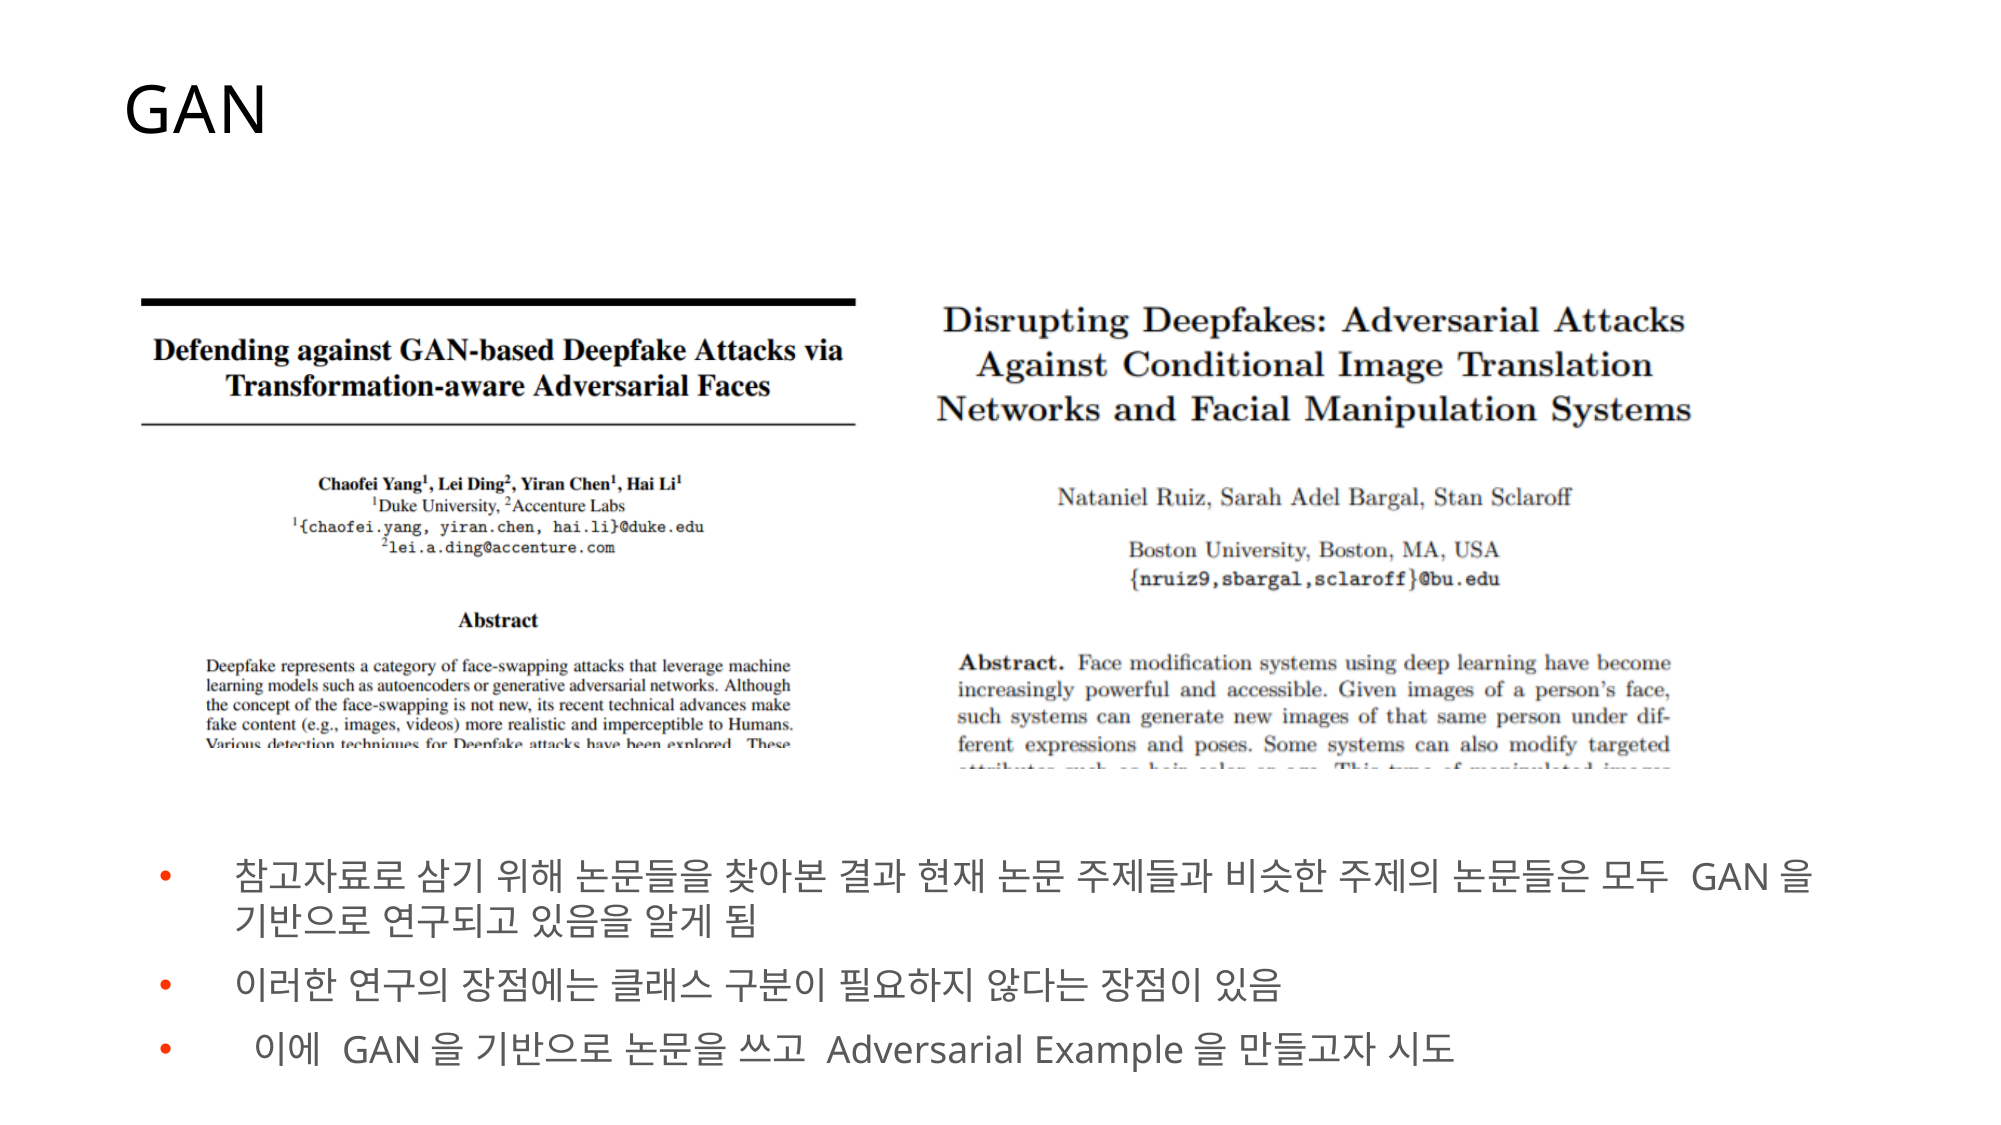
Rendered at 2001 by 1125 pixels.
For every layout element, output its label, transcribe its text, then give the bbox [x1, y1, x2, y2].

text_box GAN [108, 52, 1834, 156]
picture [108, 253, 877, 748]
picture [899, 263, 1734, 769]
text_box 참고자료로 삼기 위해 논문들을 찾아본 결과 현재 논문 주제들과 비슷한 주제의 논문들은 모두 GAN을 기반으로 연구되고 있음을 알게 됨 이러한 연구의 장점에는 클래스 구분이 필요하지 않다는 장점이 있음 이에 GAN을 기반으로 논문을 쓰고 Adversarial Example을 만들고자 시도 [144, 845, 1932, 1095]
